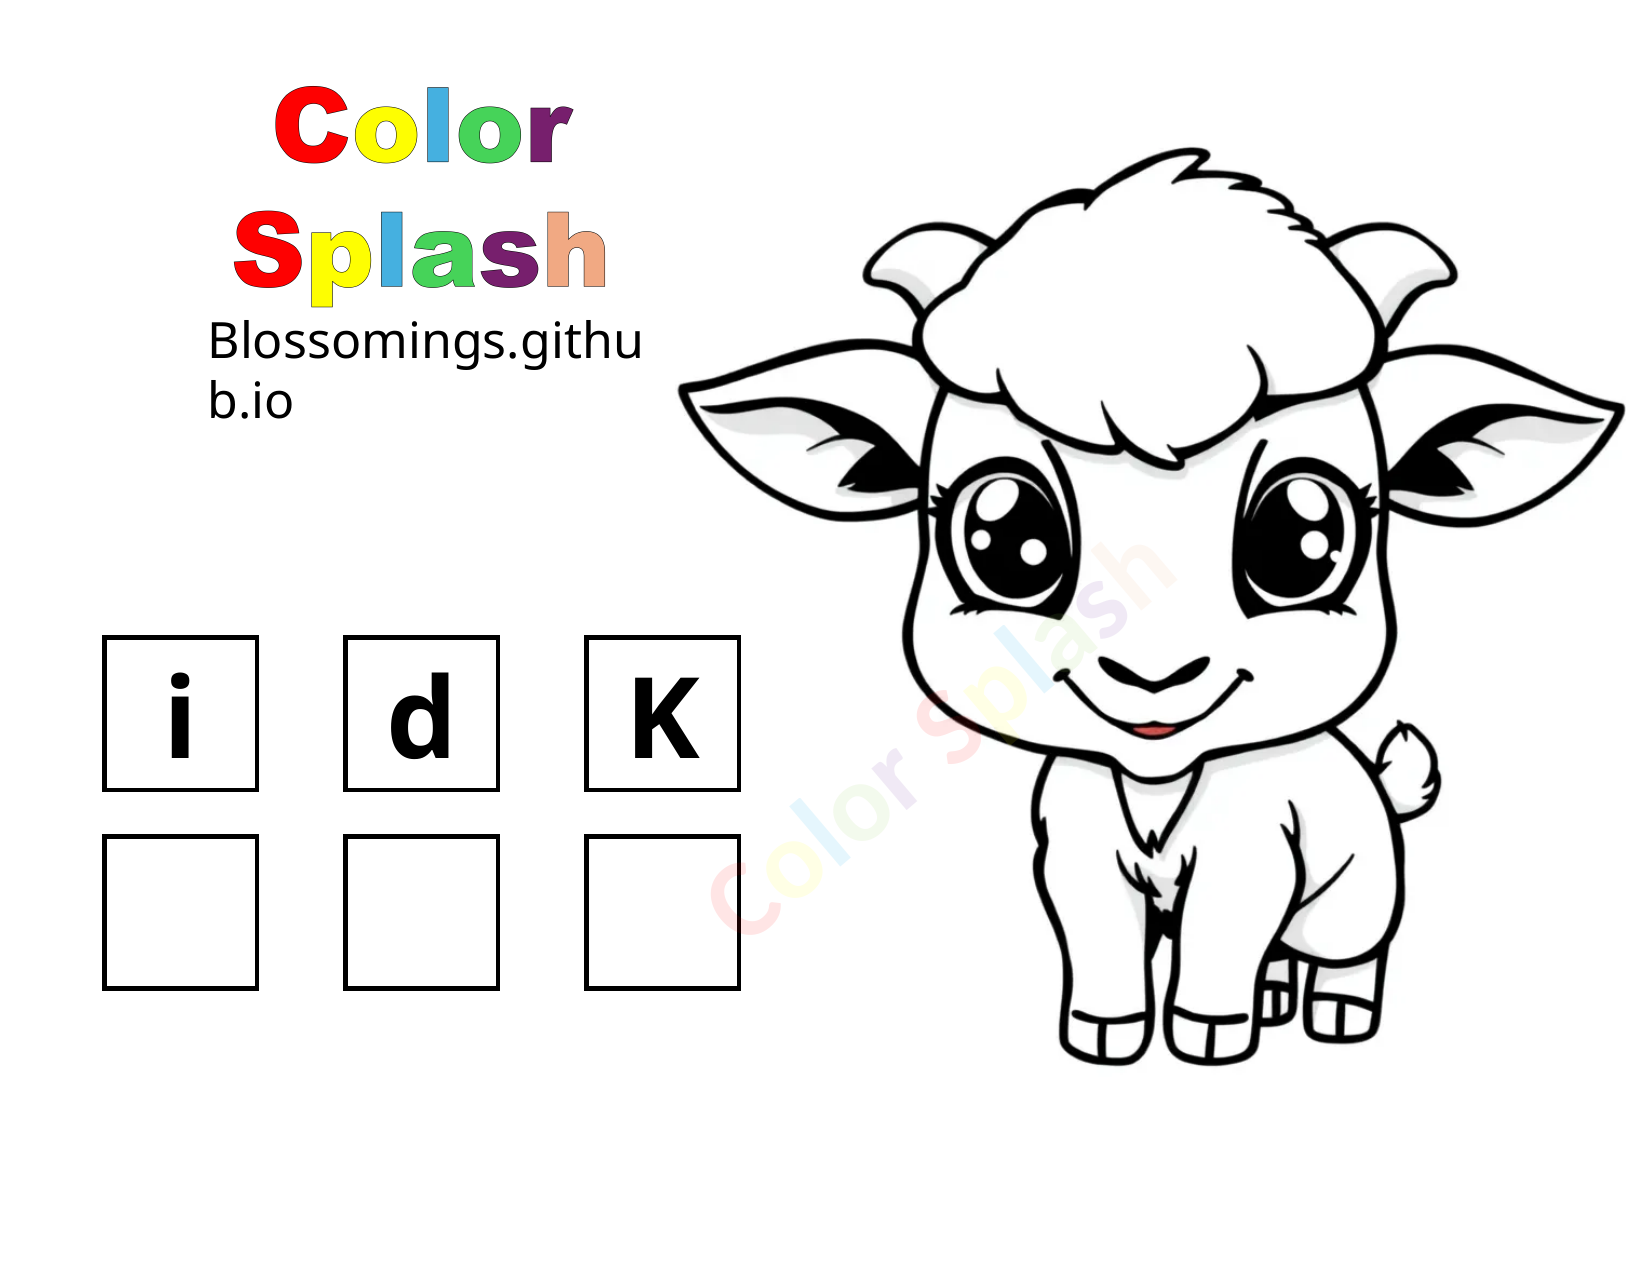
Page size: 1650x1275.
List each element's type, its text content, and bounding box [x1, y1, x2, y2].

text_box Blossomings.github.io [192, 301, 655, 437]
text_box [103, 636, 740, 791]
picture [203, 61, 639, 319]
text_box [103, 835, 740, 990]
picture [655, 115, 1650, 1160]
